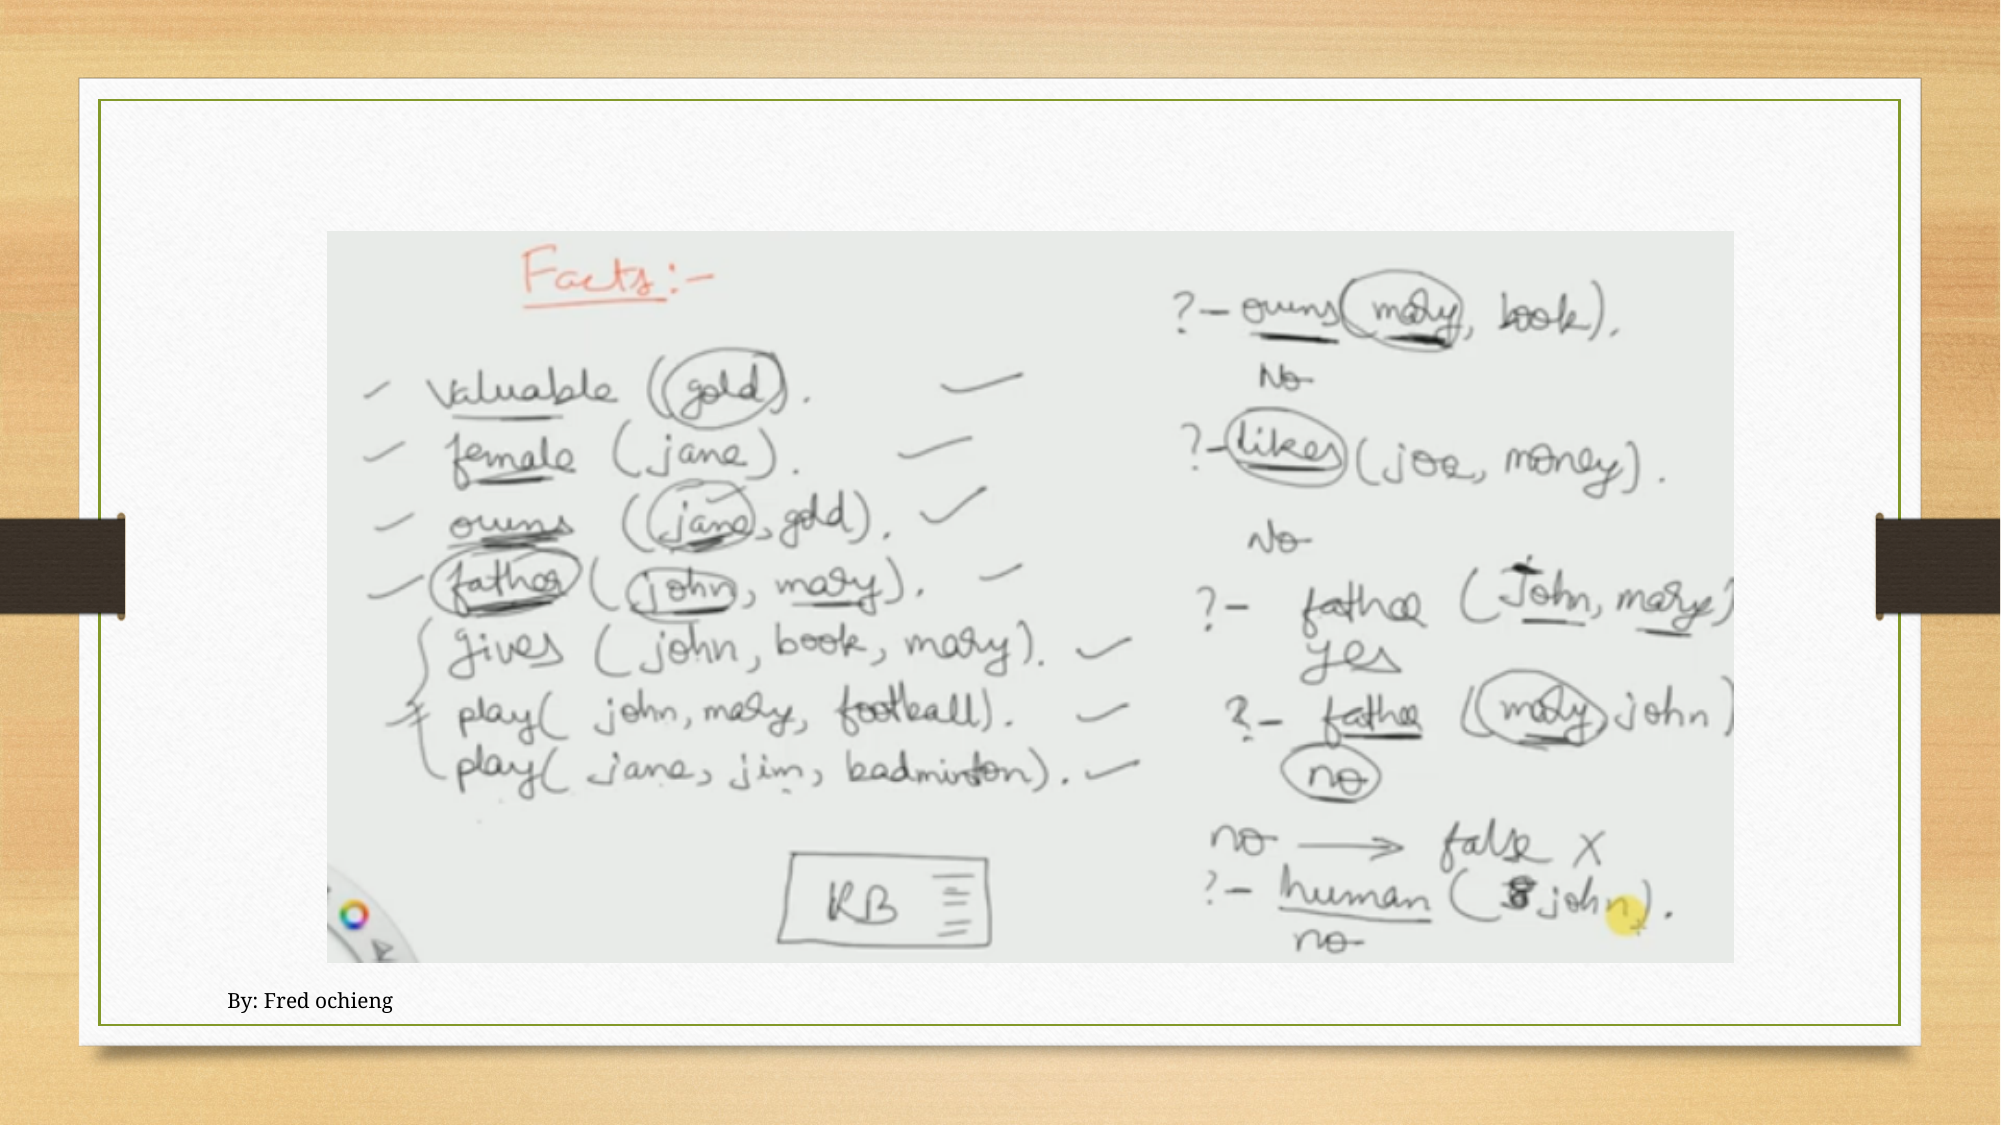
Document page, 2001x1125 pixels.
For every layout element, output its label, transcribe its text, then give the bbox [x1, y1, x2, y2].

footer By: Fred ochieng [212, 979, 1411, 1025]
picture [0, 0, 2001, 1125]
